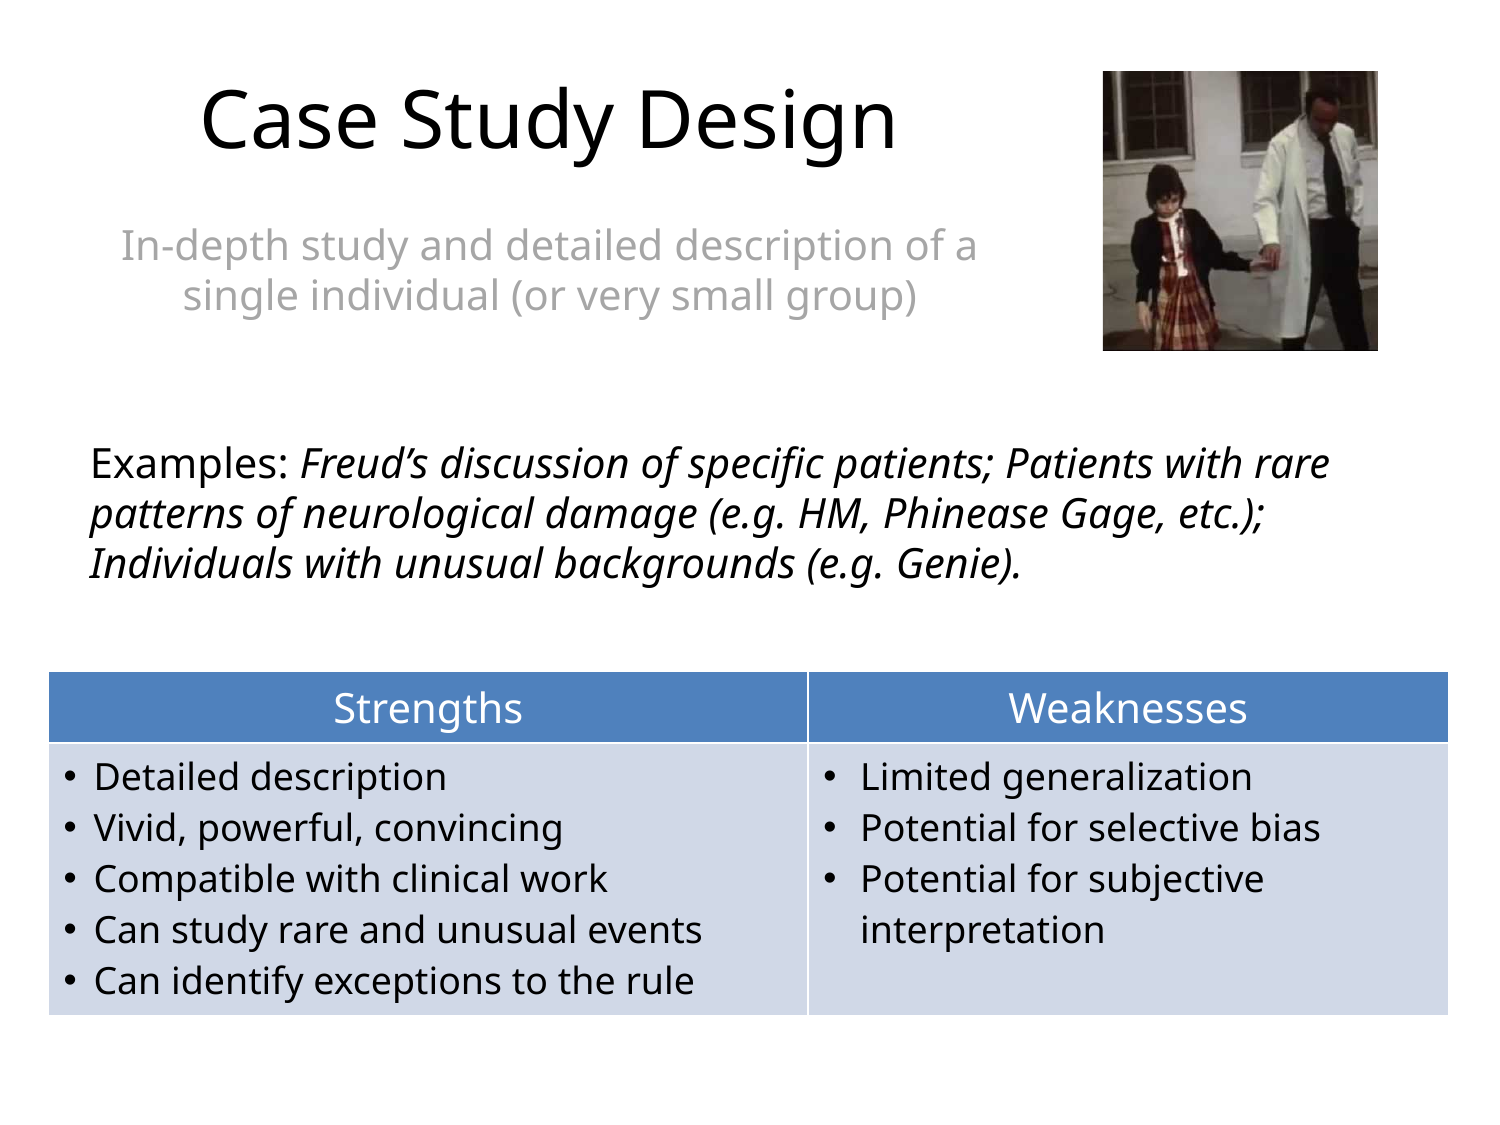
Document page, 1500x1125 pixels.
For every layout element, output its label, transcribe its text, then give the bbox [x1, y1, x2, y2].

title Case Study Design [143, 22, 957, 210]
picture [1102, 71, 1379, 351]
table_header Strengths [49, 672, 807, 742]
table_cell Detailed description Vivid, powerful, convincing Compatible with clinical work Can study rare and unusual events Can identify exceptions to the rule [49, 744, 807, 1015]
text_box In-depth study and detailed description of a single individual (or very small group) [75, 211, 1025, 327]
table_cell Limited generalization Potential for selective bias Potential for subjective interpretation [809, 744, 1448, 1015]
text_box Examples: Freud’s discussion of specific patients; Patients with rare patterns of neurological damage (e.g. HM, Phinease Gage, etc.); Individuals with unusual backgrounds (e.g. Genie). [75, 429, 1388, 595]
table_header Weaknesses [809, 672, 1448, 742]
